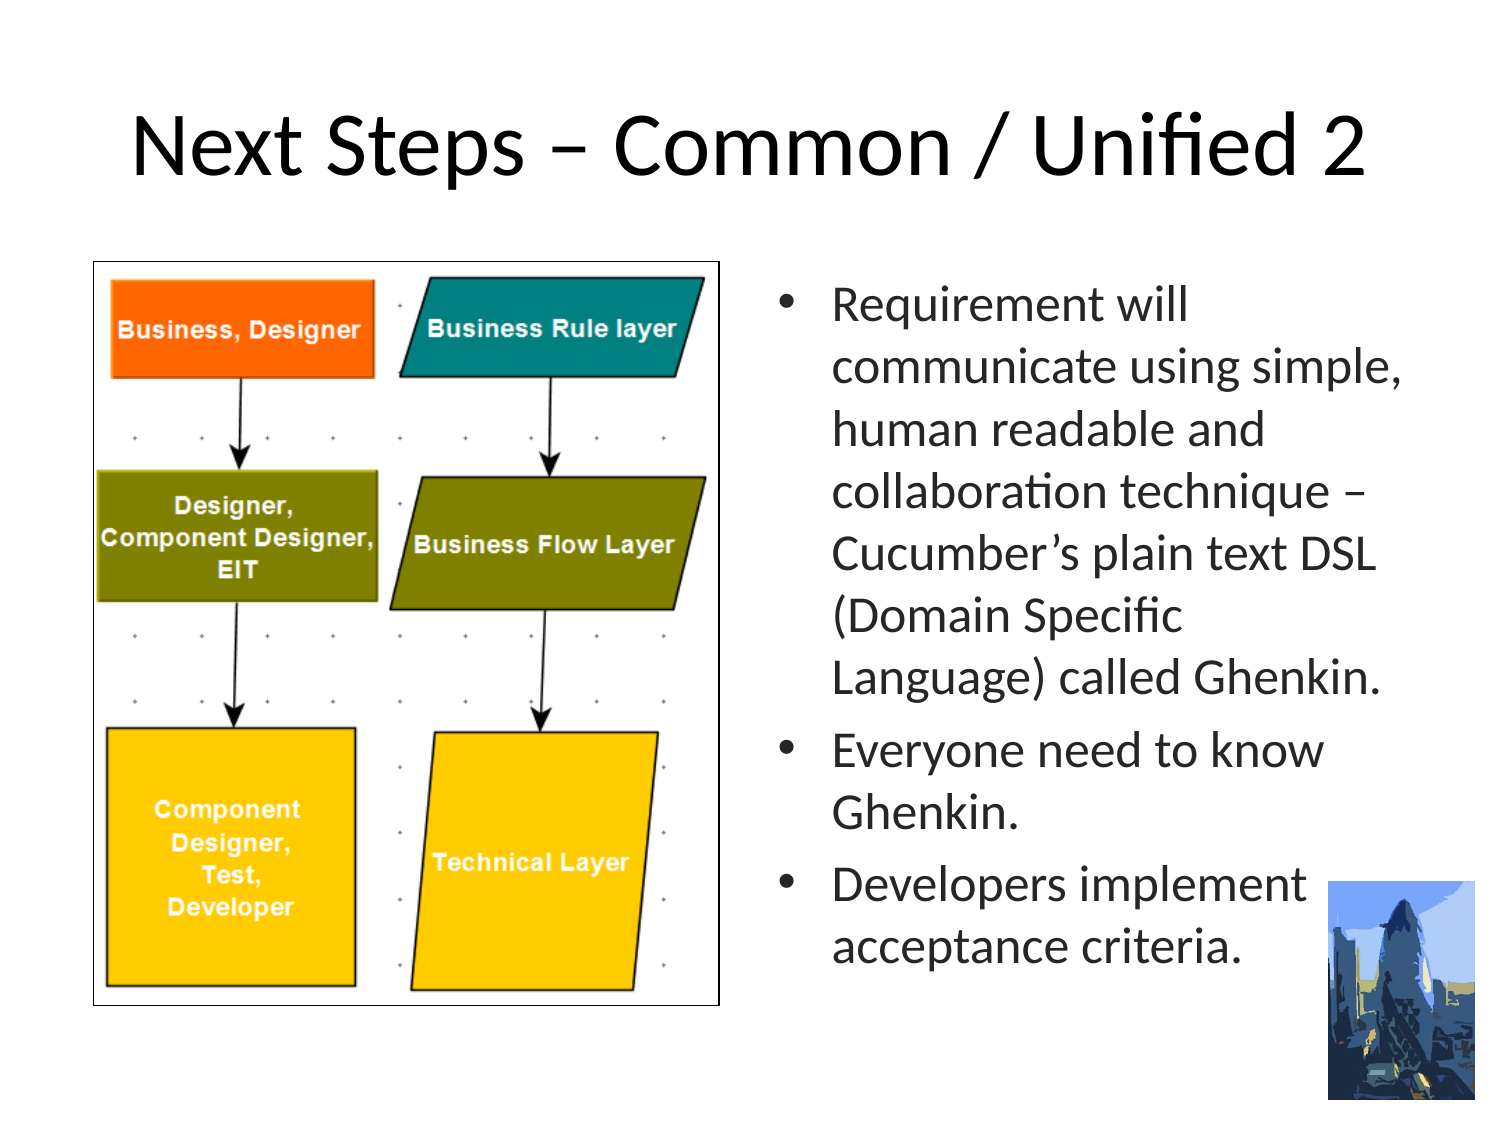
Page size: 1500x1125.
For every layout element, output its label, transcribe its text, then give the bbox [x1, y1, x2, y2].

list Requirement will communicate using simple, human readable and collaboration technique – Cucumber’s plain text DSL (Domain Specific Language) called Ghenkin. Everyone need to know Ghenkin. Developers implement acceptance criteria. [762, 262, 1425, 1005]
picture [1328, 881, 1475, 1100]
title Next Steps – Common / Unified 2 [75, 45, 1425, 233]
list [93, 262, 719, 1006]
